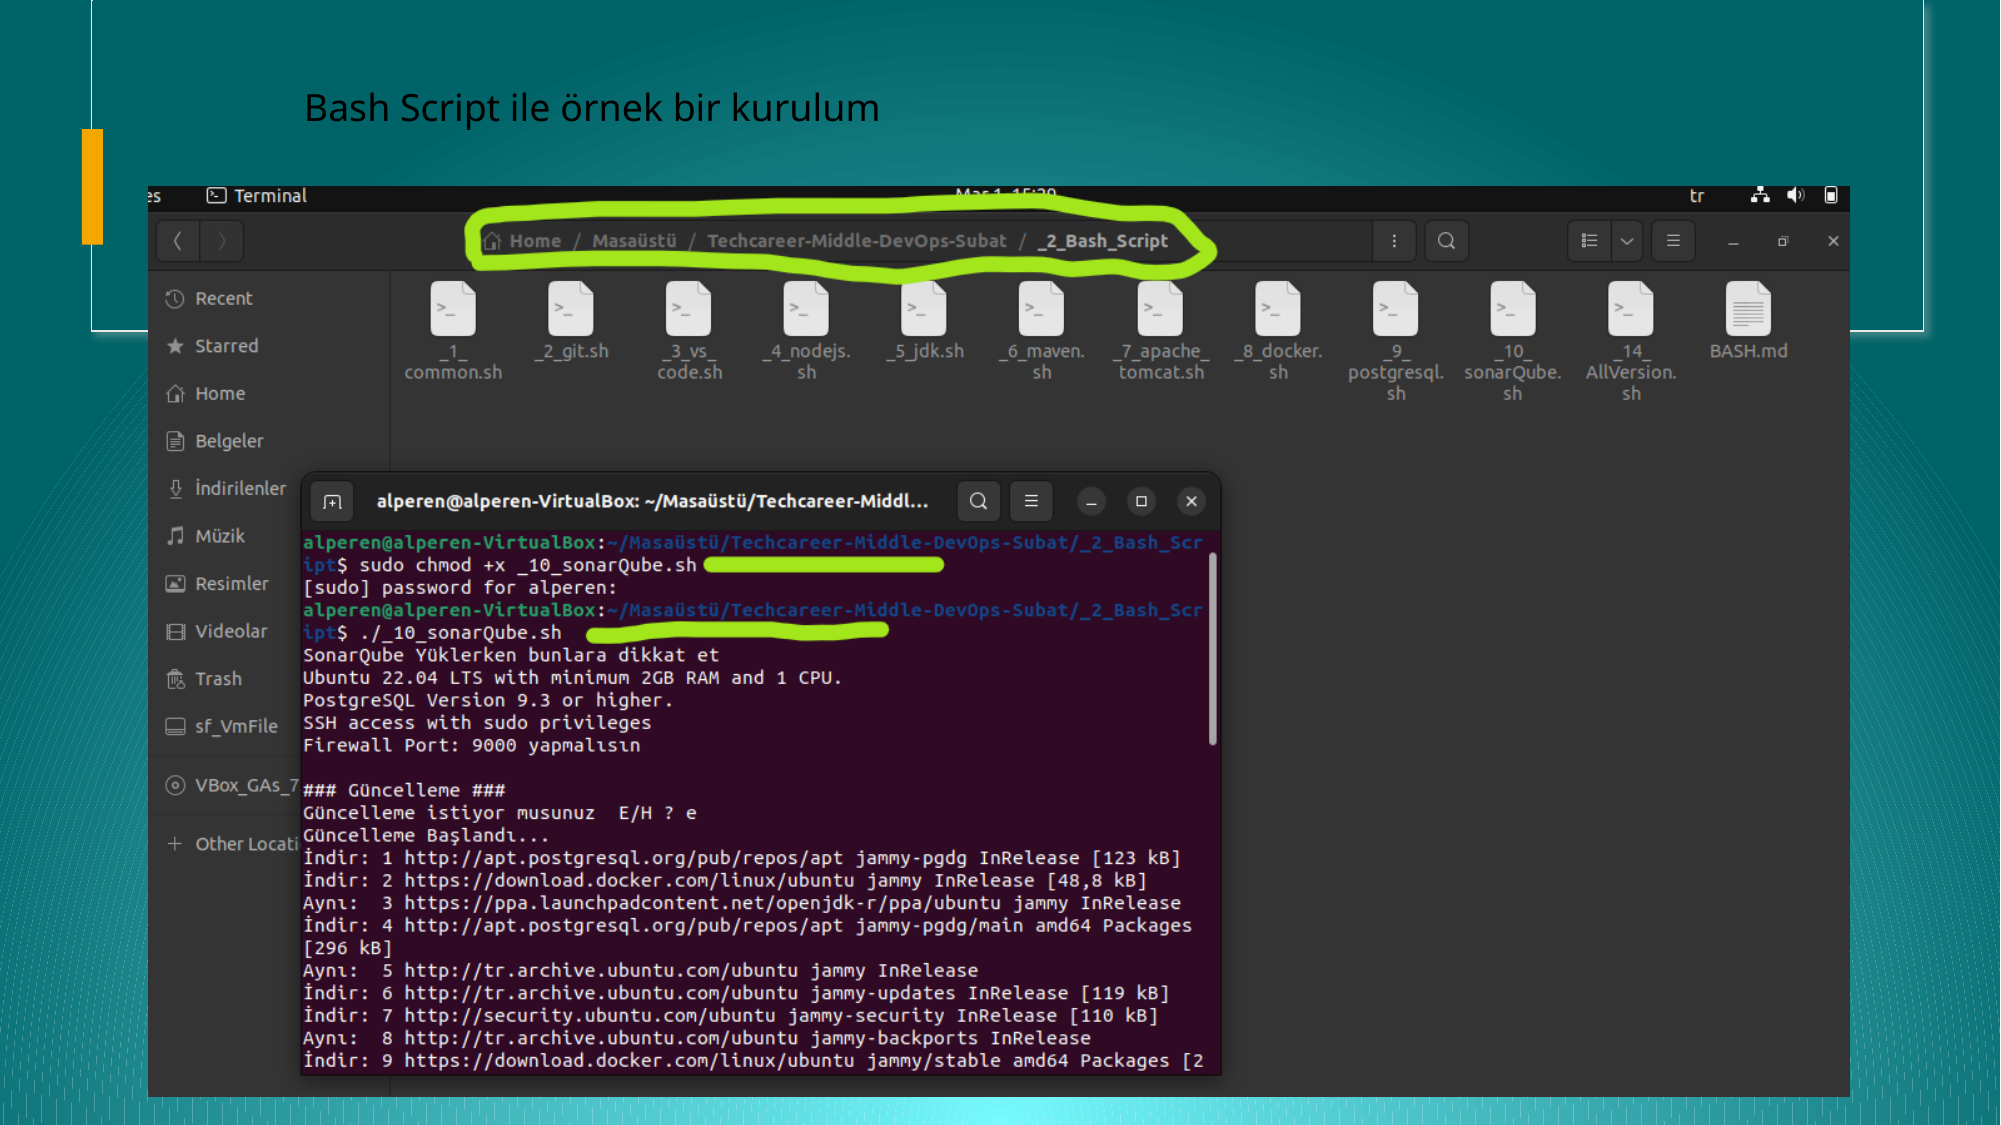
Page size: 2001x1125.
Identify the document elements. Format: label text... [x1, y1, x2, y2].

text_box Bash Script ile örnek bir kurulum [289, 76, 1707, 137]
picture [148, 186, 1850, 1097]
